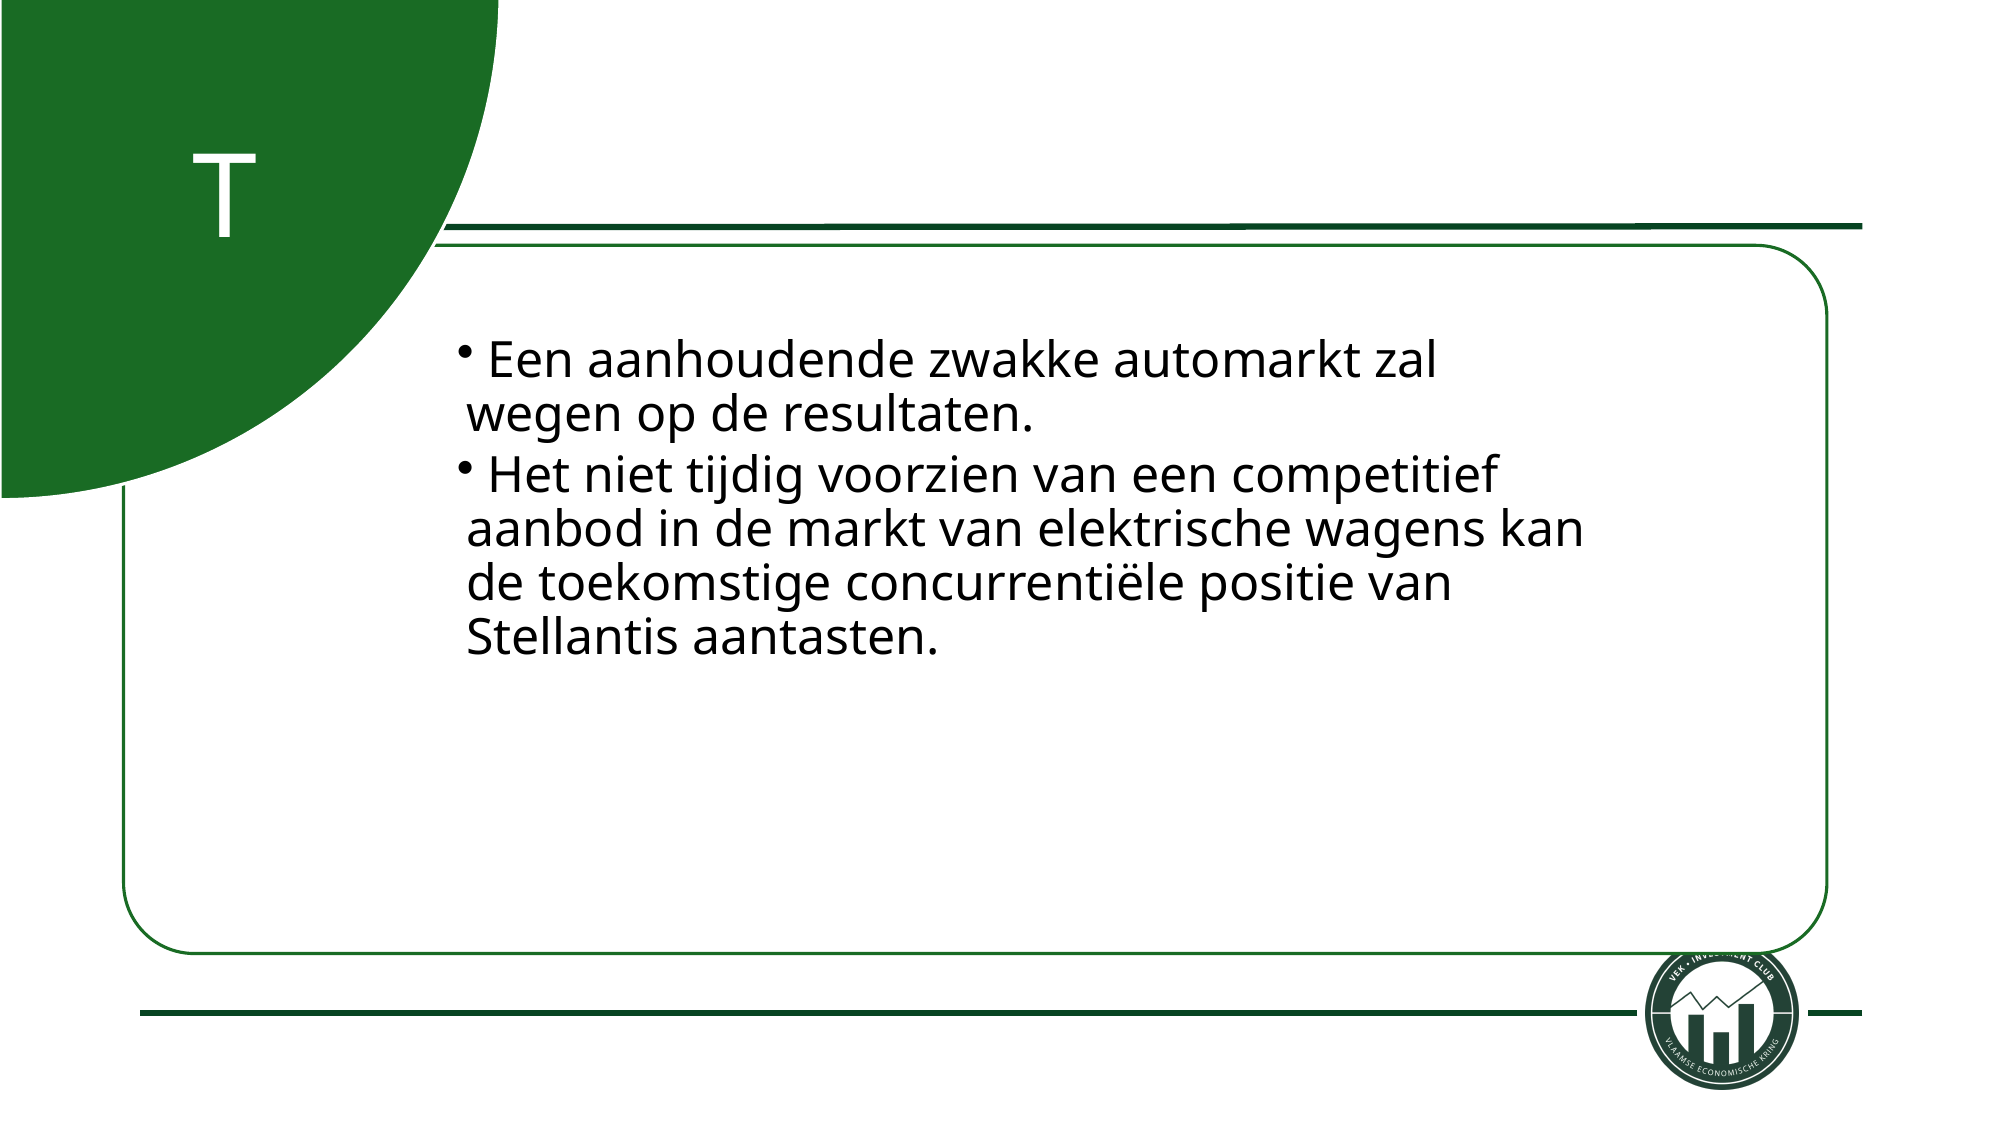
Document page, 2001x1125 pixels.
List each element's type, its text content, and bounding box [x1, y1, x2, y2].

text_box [0, 0, 514, 488]
picture [1645, 955, 1799, 1090]
title SWOT [514, 59, 1863, 226]
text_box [123, 244, 1828, 955]
